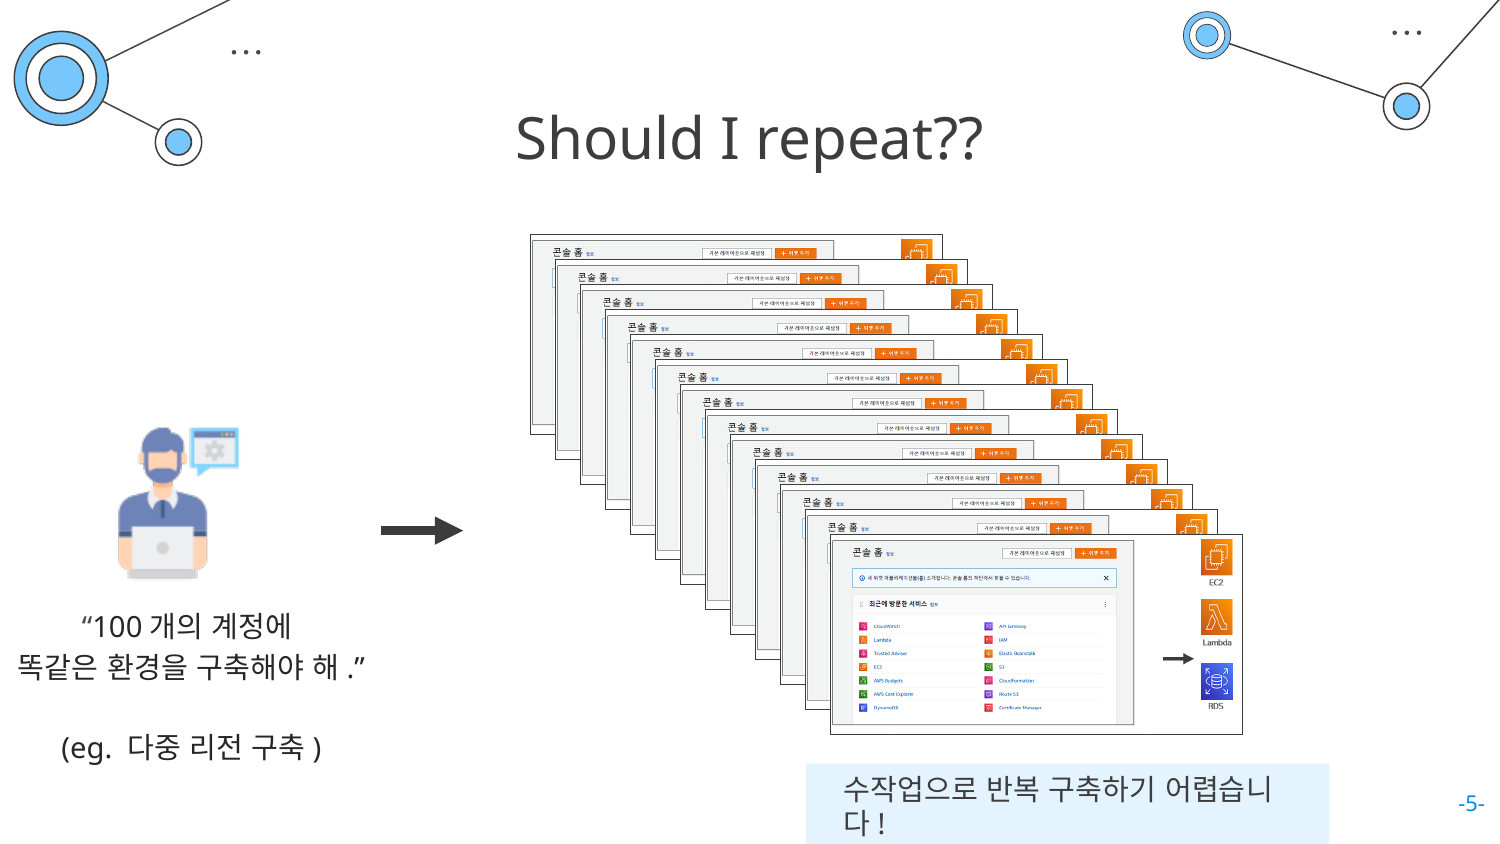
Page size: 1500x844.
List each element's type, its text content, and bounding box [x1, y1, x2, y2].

text_box 수작업으로 반복 구축하기 어렵습니다! [805, 763, 1330, 844]
picture [530, 234, 1243, 735]
text_box “100개의 계정에 똑같은 환경을 구축해야 해.” (eg. 다중 리전 구축) [0, 588, 527, 666]
slide_number -5- [1330, 782, 1500, 828]
title Should I repeat?? [118, 86, 1382, 181]
picture [84, 425, 242, 583]
